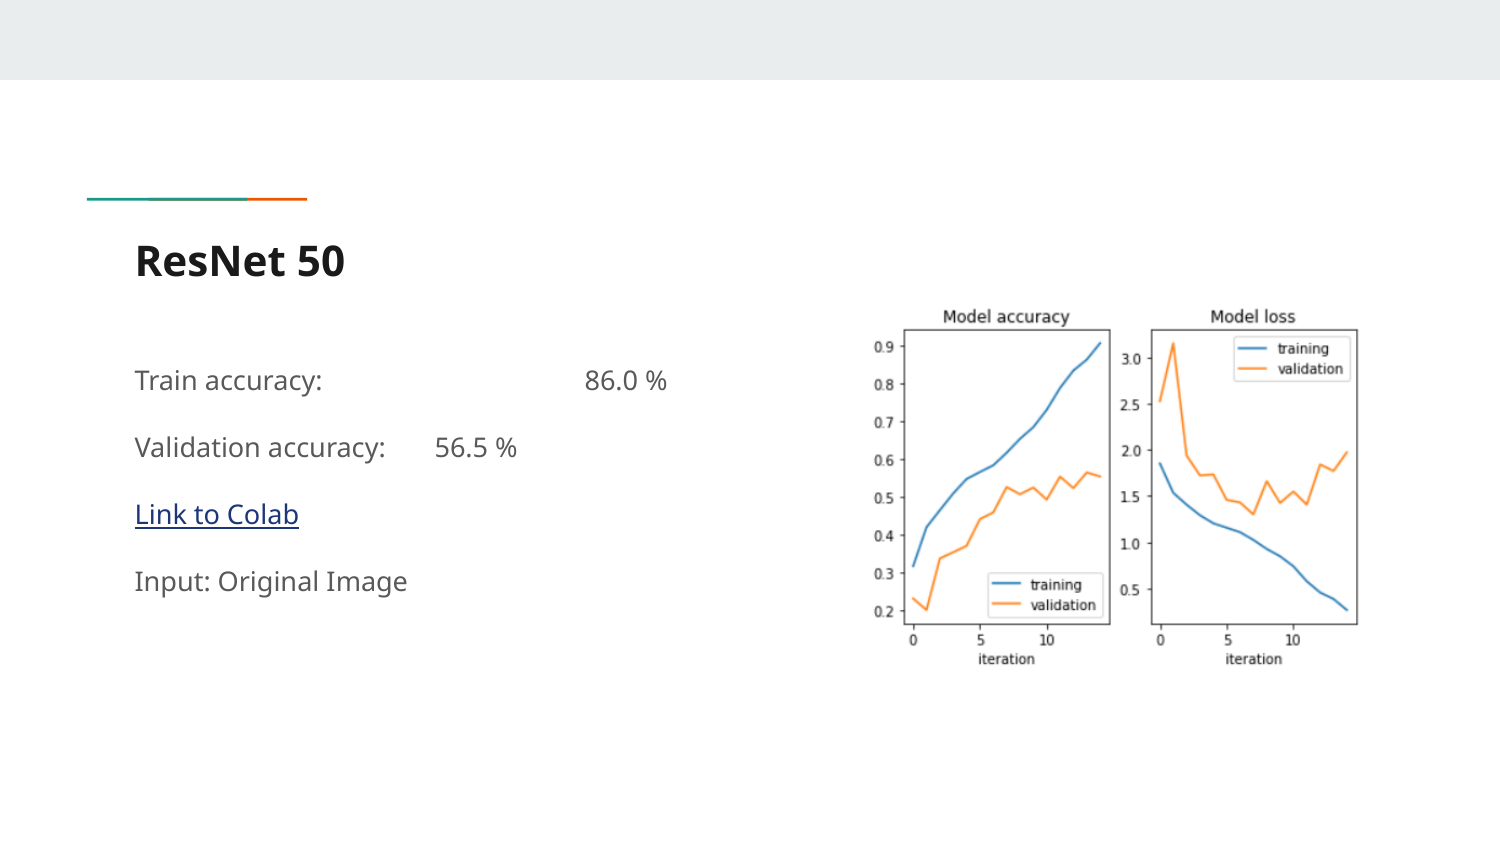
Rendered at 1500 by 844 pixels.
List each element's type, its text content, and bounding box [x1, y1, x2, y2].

picture [859, 303, 1382, 676]
list Train accuracy: 86.0 % Validation accuracy: 56.5 % Link to Colab Input: Original Image [119, 341, 1381, 712]
title ResNet 50 [119, 216, 1381, 305]
